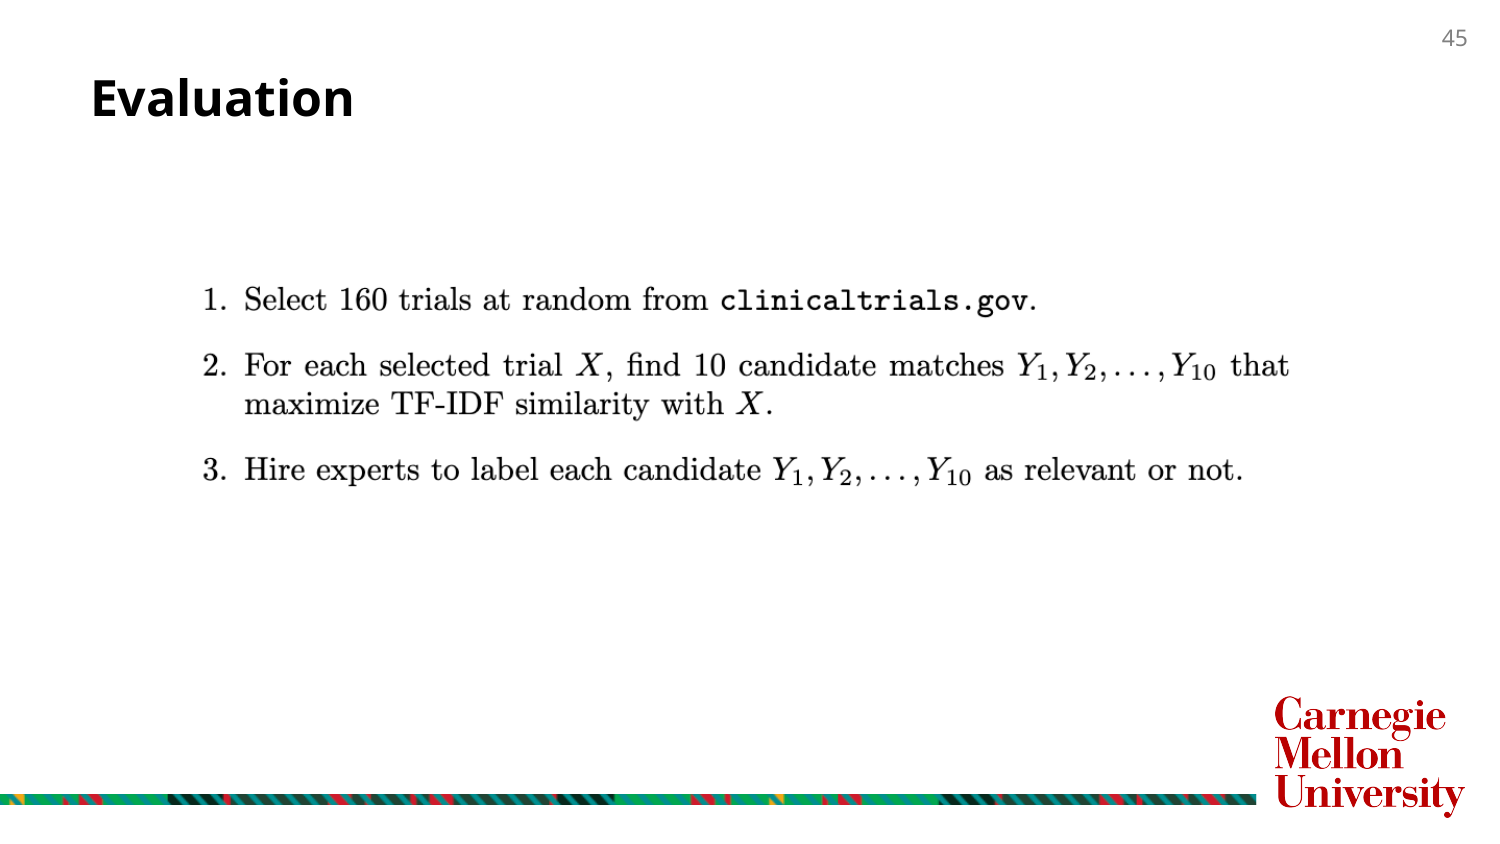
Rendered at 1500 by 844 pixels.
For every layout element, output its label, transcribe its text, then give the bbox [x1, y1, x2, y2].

picture [0, 794, 1257, 805]
picture [1275, 696, 1465, 818]
picture [142, 191, 1358, 653]
title Evaluation [75, 59, 1425, 160]
